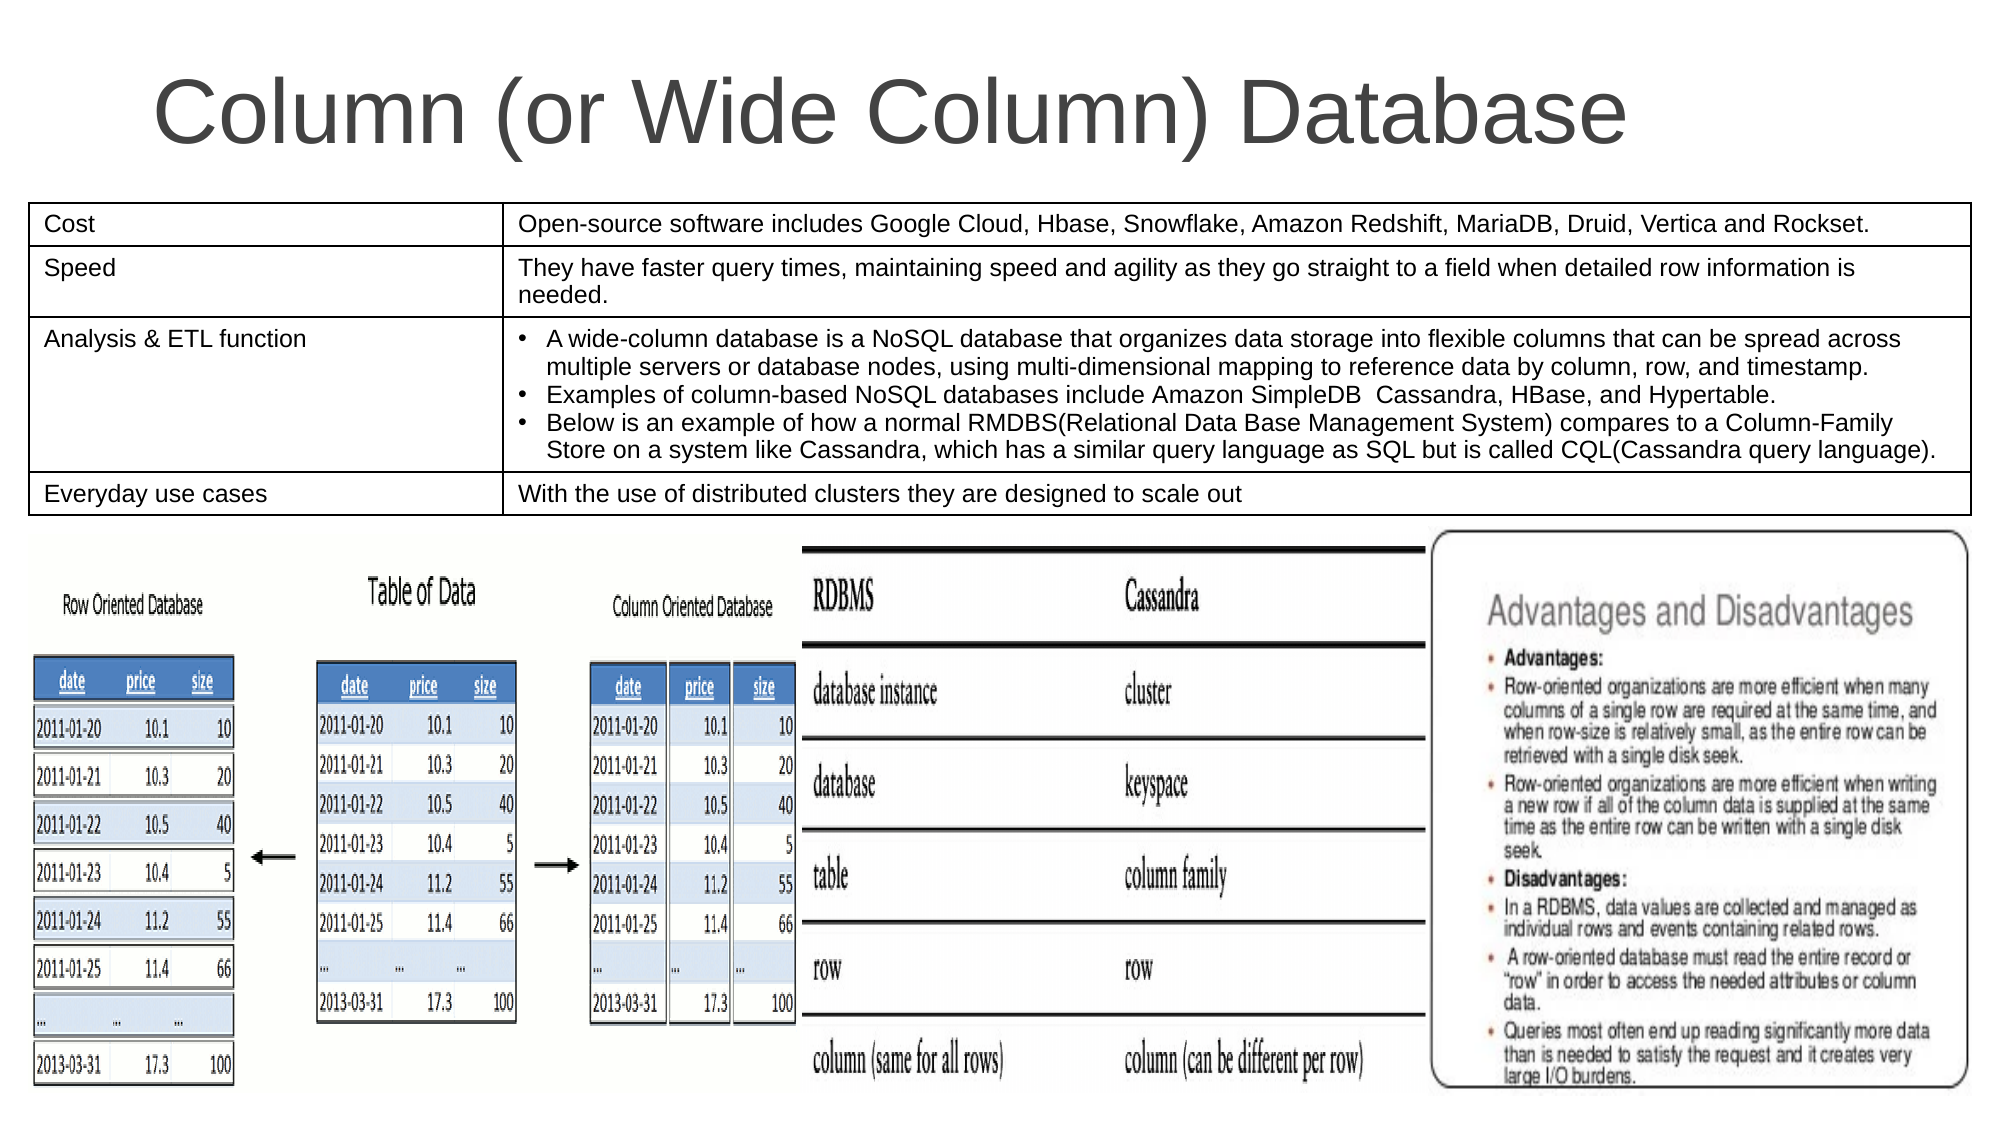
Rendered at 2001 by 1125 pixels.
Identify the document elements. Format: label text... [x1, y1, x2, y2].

table_header Open-source software includes Google Cloud, Hbase, Snowflake, Amazon Redshift, MariaDB, Druid, Vertica and Rockset. [504, 204, 1970, 245]
table_cell They have faster query times, maintaining speed and agility as they go straight to a field when detailed row information is needed. [504, 247, 1970, 316]
table_header Cost [30, 204, 502, 245]
table_cell Speed [30, 247, 502, 316]
table_cell With the use of distributed clusters they are designed to scale out [504, 473, 1970, 514]
table_cell Everyday use cases [30, 473, 502, 514]
picture [28, 526, 1972, 1096]
title Column (or Wide Column) Database [137, 32, 1863, 195]
table_cell A wide-column database is a NoSQL database that organizes data storage into flexible columns that can be spread across multiple servers or database nodes, using multi-dimensional mapping to reference data by column, row, and timestamp. Examples of column-based NoSQL databases include Amazon SimpleDB Cassandra, HBase, and Hypertable. Below is an example of how a normal RMDBS(Relational Data Base Management System) compares to a Column-Family Store on a system like Cassandra, which has a similar query language as SQL but is called CQL(Cassandra query language). [504, 318, 1970, 471]
table_cell Analysis & ETL function [30, 318, 502, 471]
